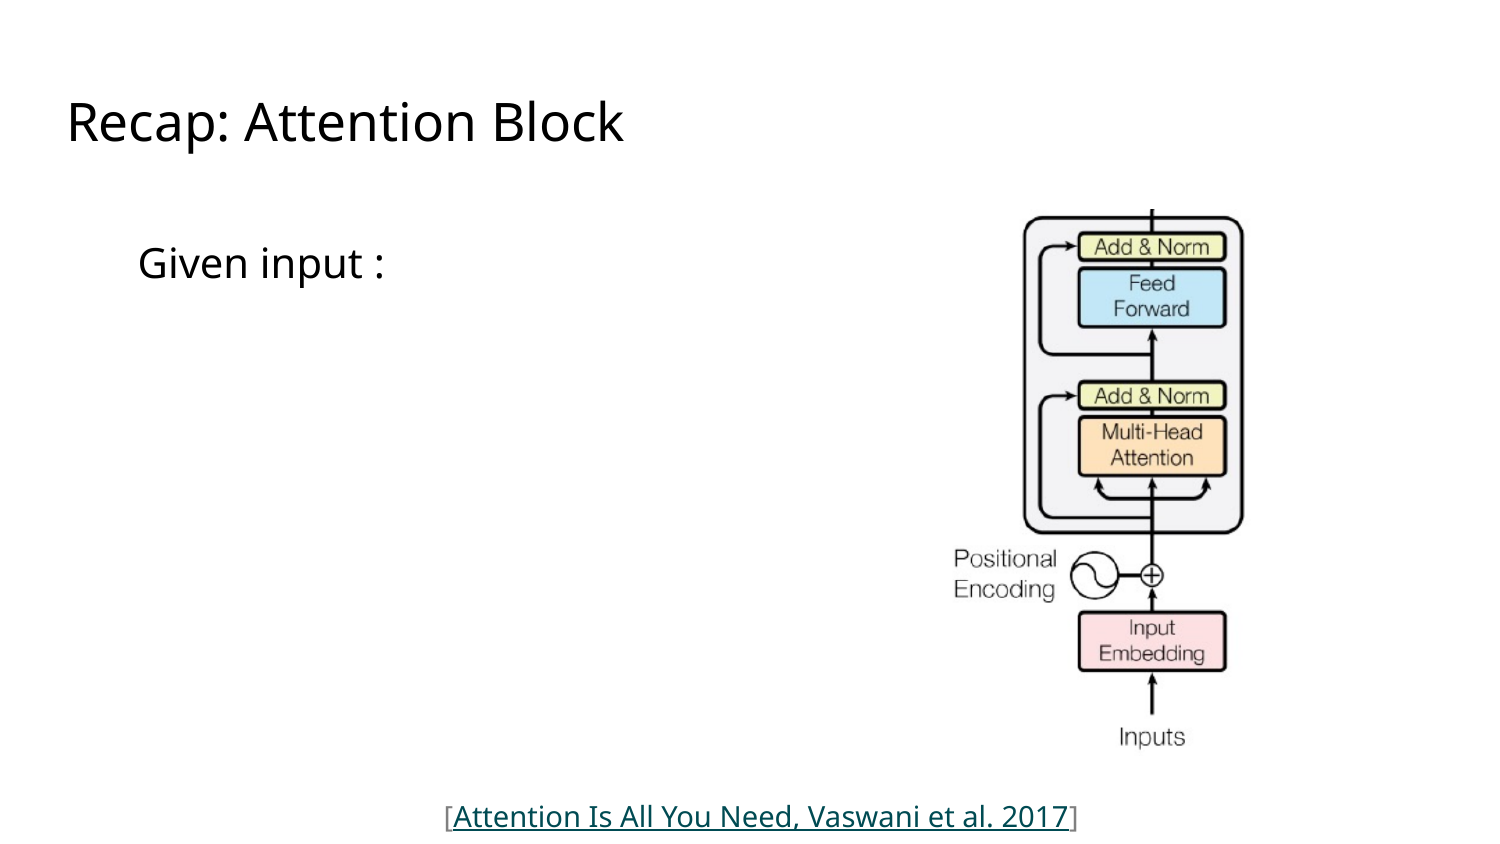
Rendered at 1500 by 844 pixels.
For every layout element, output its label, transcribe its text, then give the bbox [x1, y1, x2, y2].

title Recap: Attention Block [51, 72, 1449, 167]
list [928, 194, 1256, 756]
text_box [Attention Is All You Need, Vaswani et al. 2017] [384, 790, 1138, 844]
